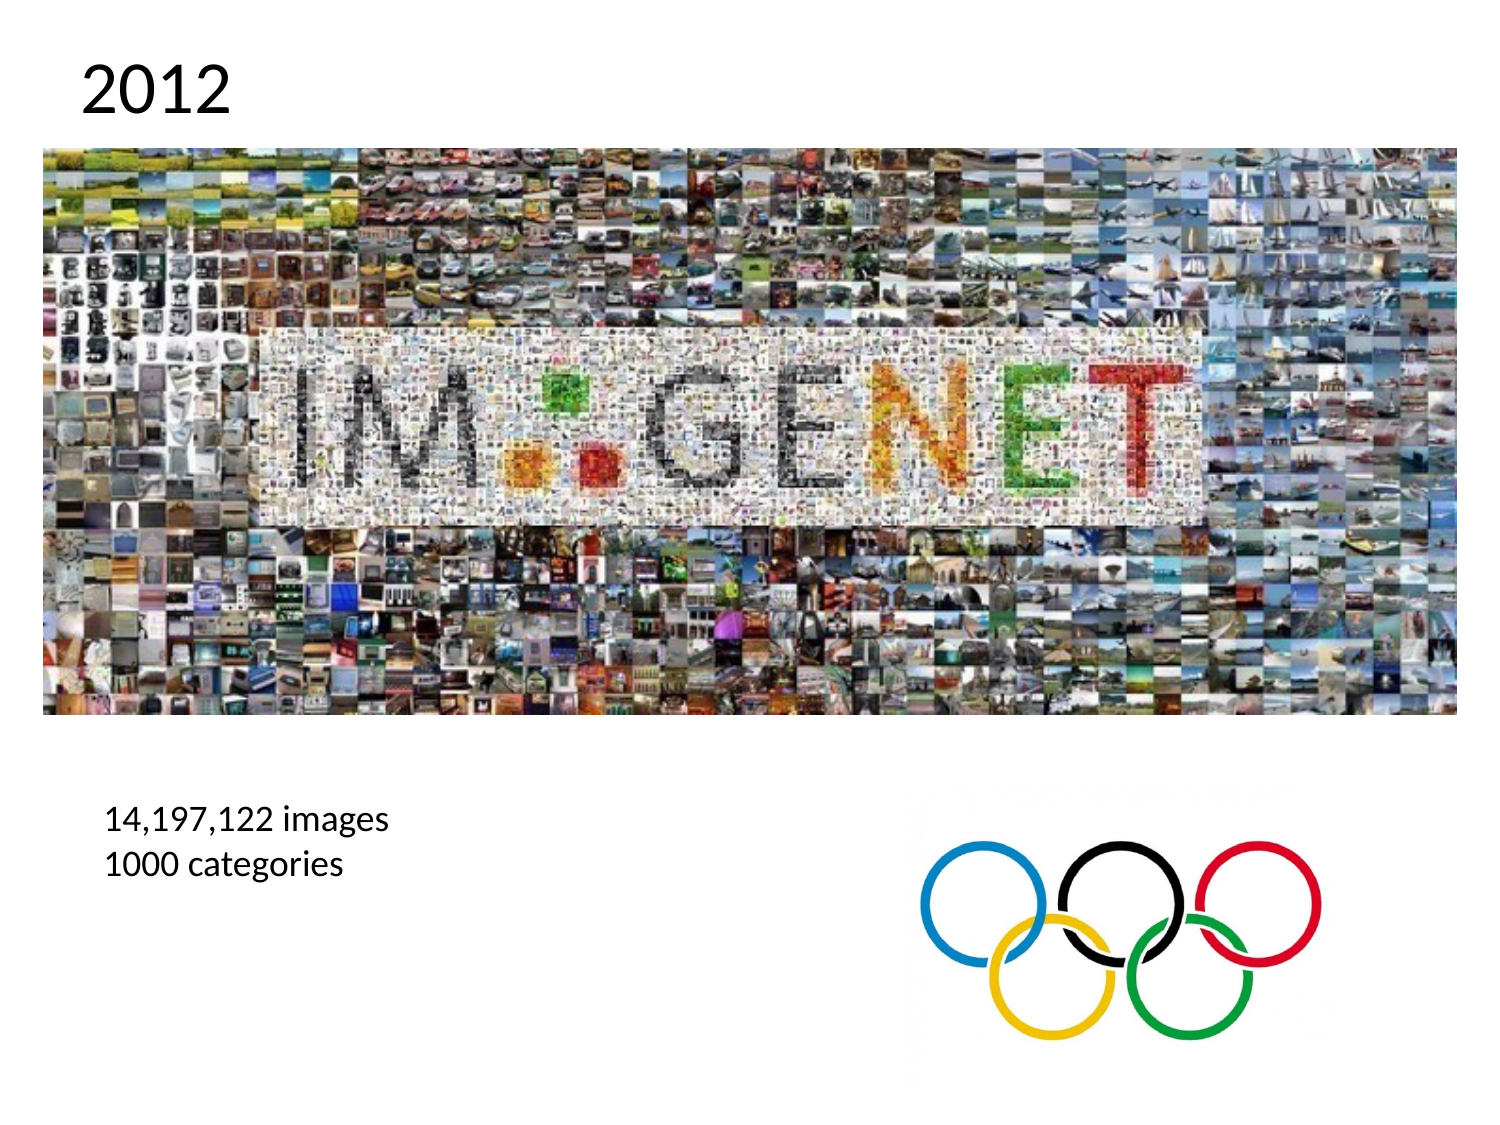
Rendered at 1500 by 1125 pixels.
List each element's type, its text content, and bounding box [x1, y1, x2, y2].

text_box 2012 [65, 30, 248, 136]
picture [903, 783, 1342, 1094]
text_box 14,197,122 images 1000 categories [88, 786, 502, 892]
picture [43, 148, 1457, 715]
